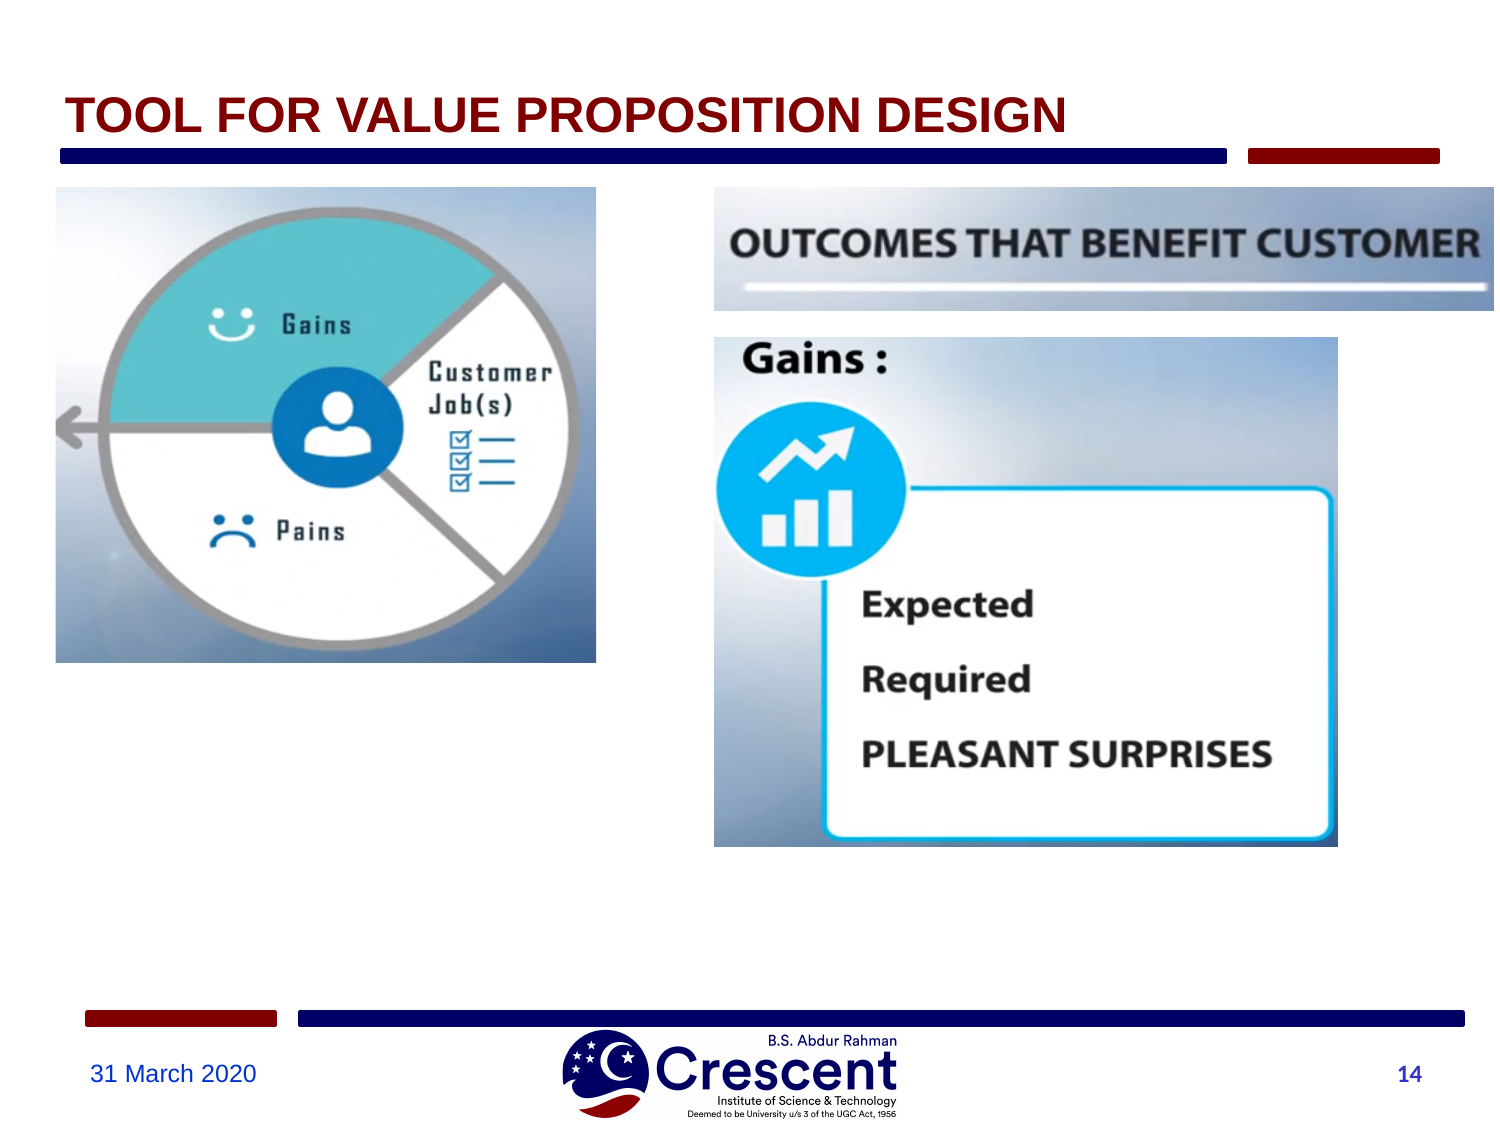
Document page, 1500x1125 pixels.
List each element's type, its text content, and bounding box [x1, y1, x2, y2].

text_box [298, 1010, 1465, 1027]
text_box TOOL FOR VALUE PROPOSITION DESIGN [49, 74, 1263, 150]
picture [562, 1029, 901, 1120]
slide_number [75, 1042, 425, 1103]
slide_number 14 [1374, 1042, 1438, 1103]
picture [713, 187, 1494, 312]
picture [713, 337, 1338, 847]
text_box [85, 1010, 277, 1027]
text_box [60, 148, 1227, 164]
picture [55, 187, 597, 663]
text_box [1248, 148, 1440, 164]
